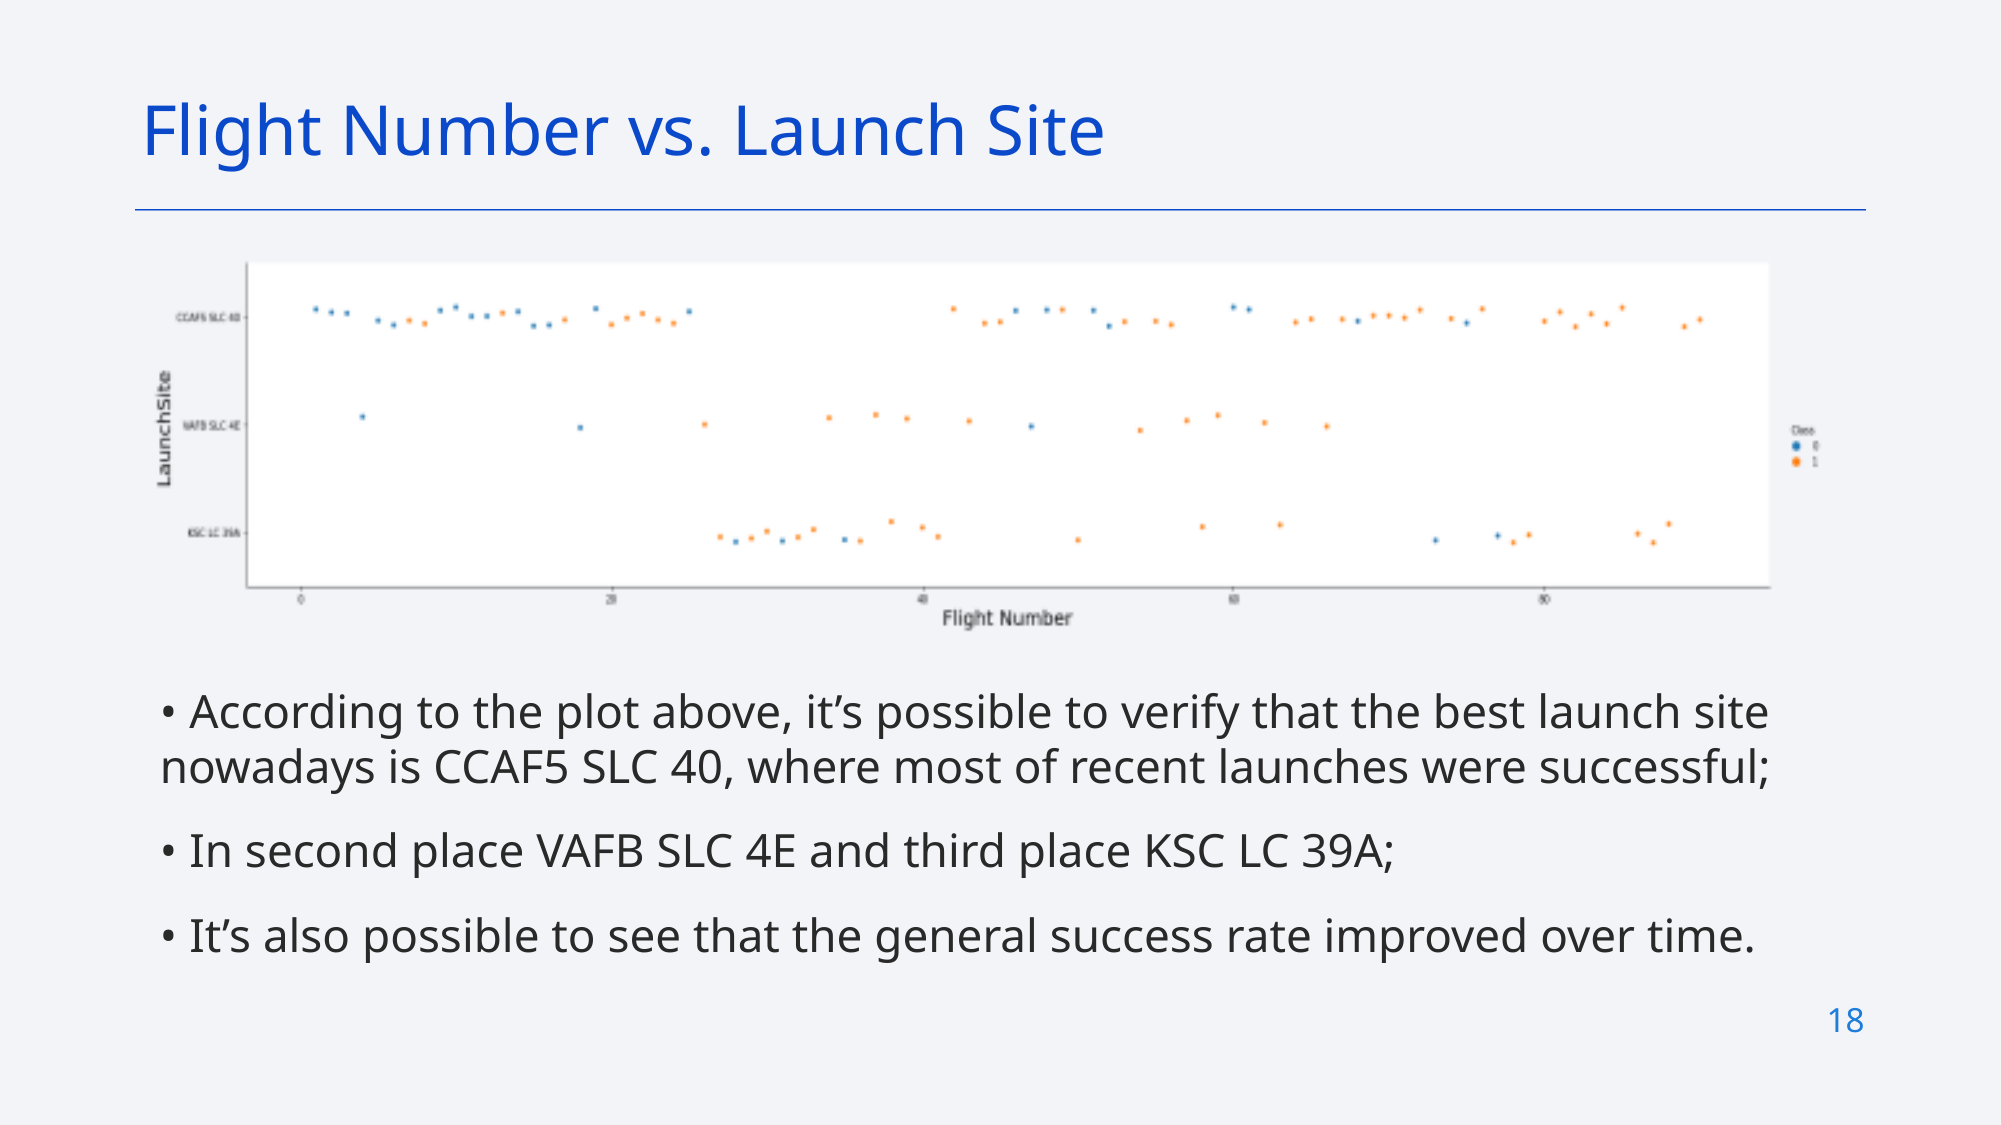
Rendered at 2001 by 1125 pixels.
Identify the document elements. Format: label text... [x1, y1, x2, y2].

text_box Flight Number vs. Launch Site [126, 88, 1852, 179]
slide_number 18 [1855, 988, 1880, 1055]
picture [0, 0, 2001, 1125]
list • According to the plot above, it’s possible to verify that the best launch site nowadays is CCAF5 SLC 40, where most of recent launches were successful; • In second place VAFB SLC 4E and third place KSC LC 39A; • It’s also possible to see that the general success rate improved over time. [145, 675, 1855, 1125]
